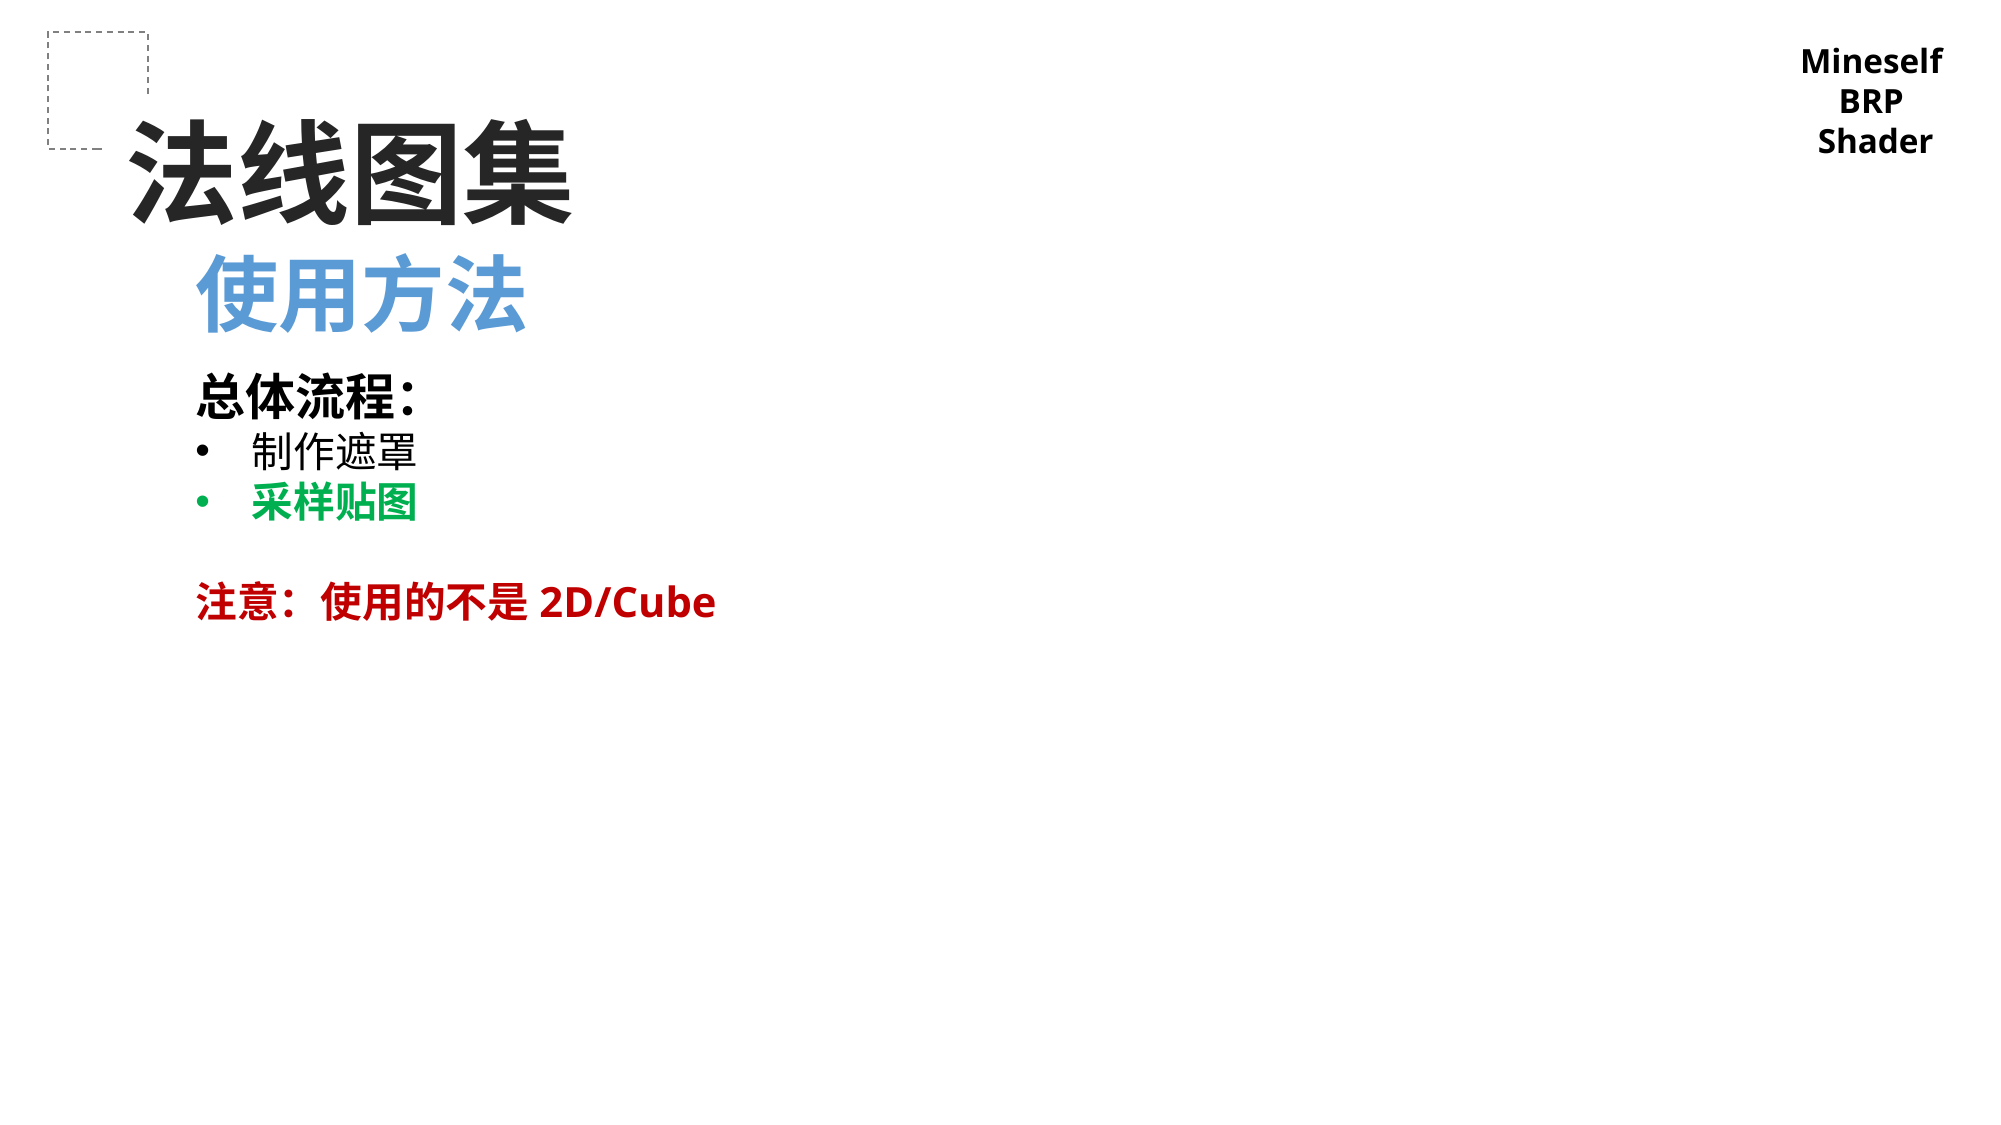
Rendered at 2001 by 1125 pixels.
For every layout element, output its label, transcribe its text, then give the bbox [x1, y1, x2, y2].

text_box 总体流程： 制作遮罩 采样贴图 注意：使用的不是2D/Cube [195, 365, 914, 626]
text_box 法线图集 [125, 103, 1022, 239]
text_box [47, 31, 149, 150]
text_box 使用方法 [195, 242, 615, 343]
text_box Mineself BRP Shader [1788, 40, 1964, 160]
text_box [103, 96, 196, 173]
